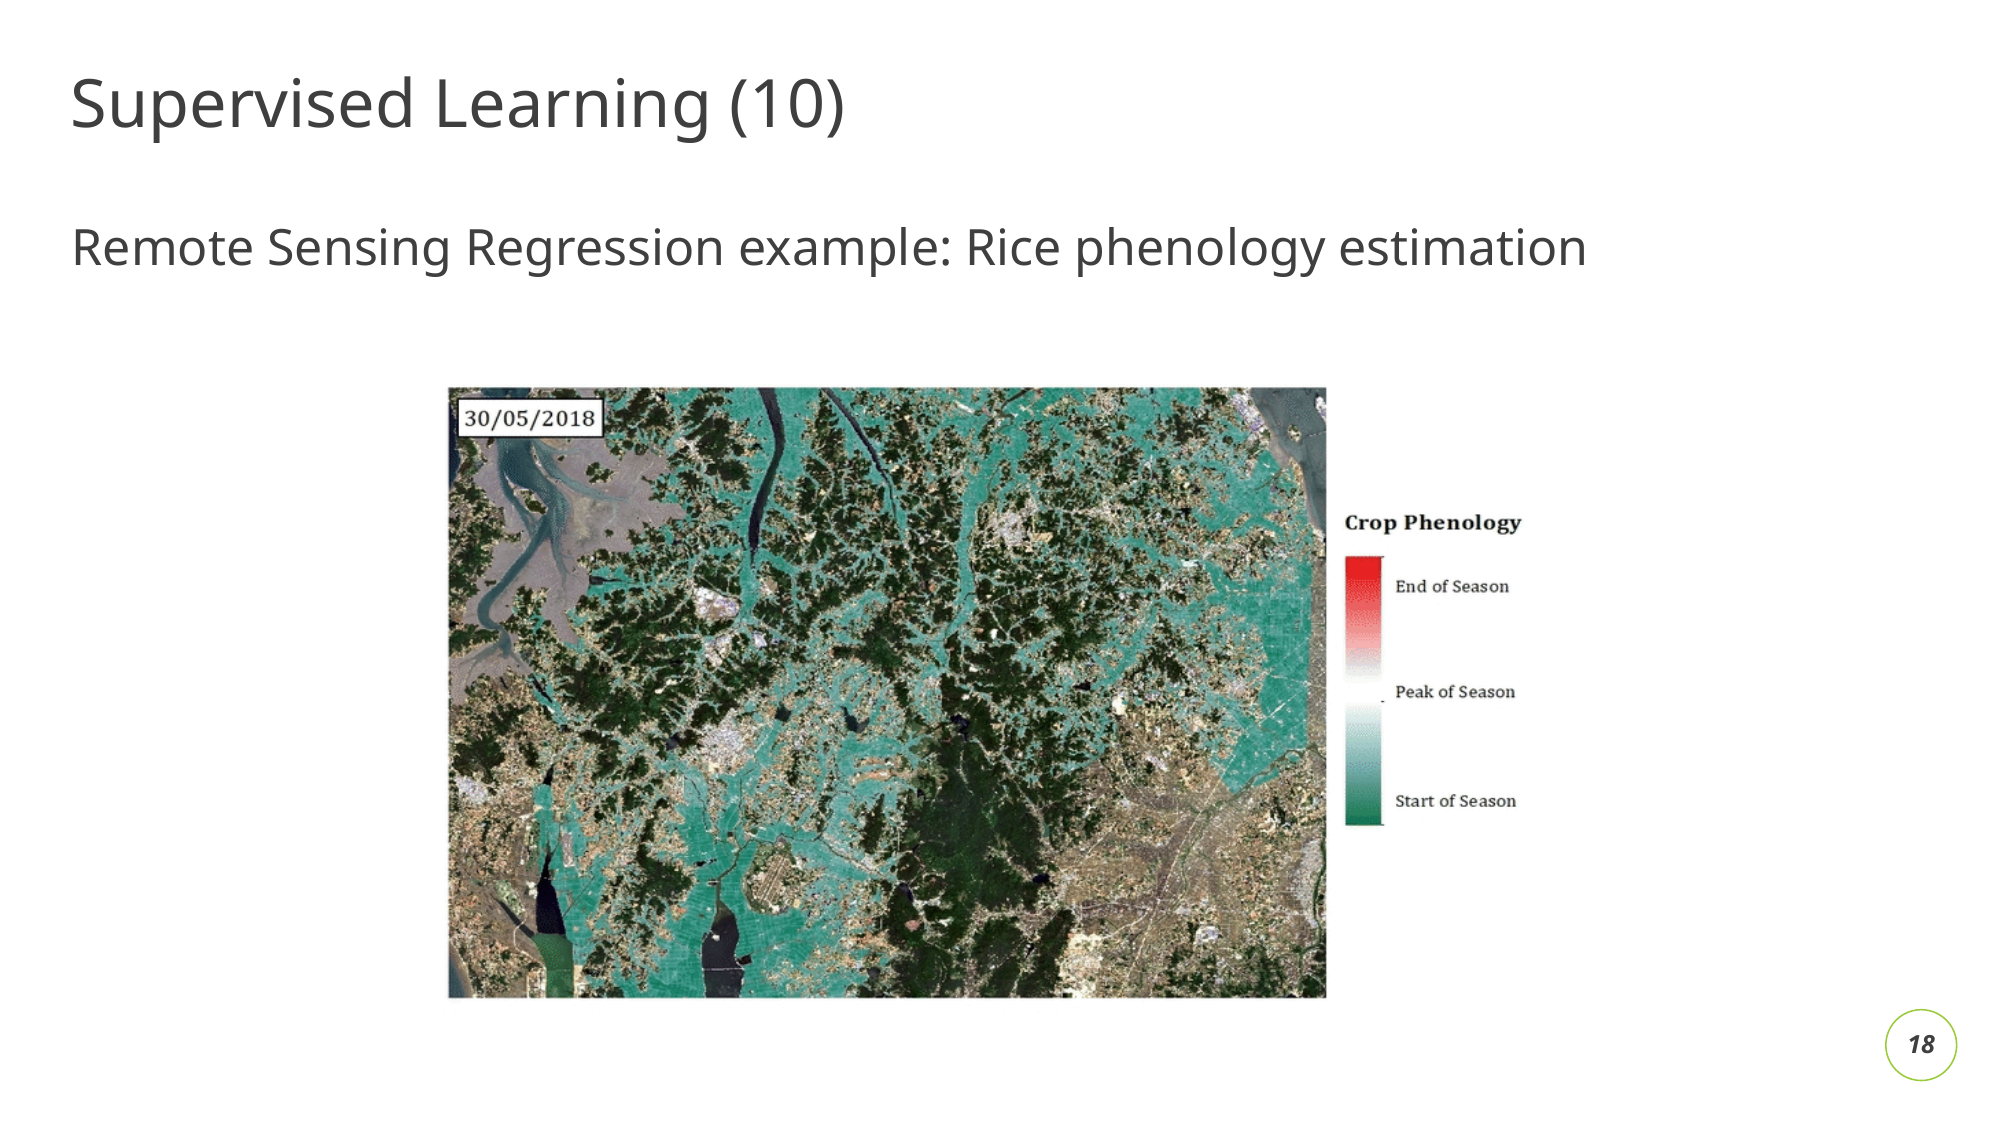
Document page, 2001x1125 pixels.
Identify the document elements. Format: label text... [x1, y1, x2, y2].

text_box Remote Sensing Regression example: Rice phenology estimation [71, 215, 1754, 298]
title Supervised Learning (10) [70, 70, 1932, 142]
slide_number ‹#› [1885, 1008, 1958, 1082]
picture [400, 328, 1542, 1069]
